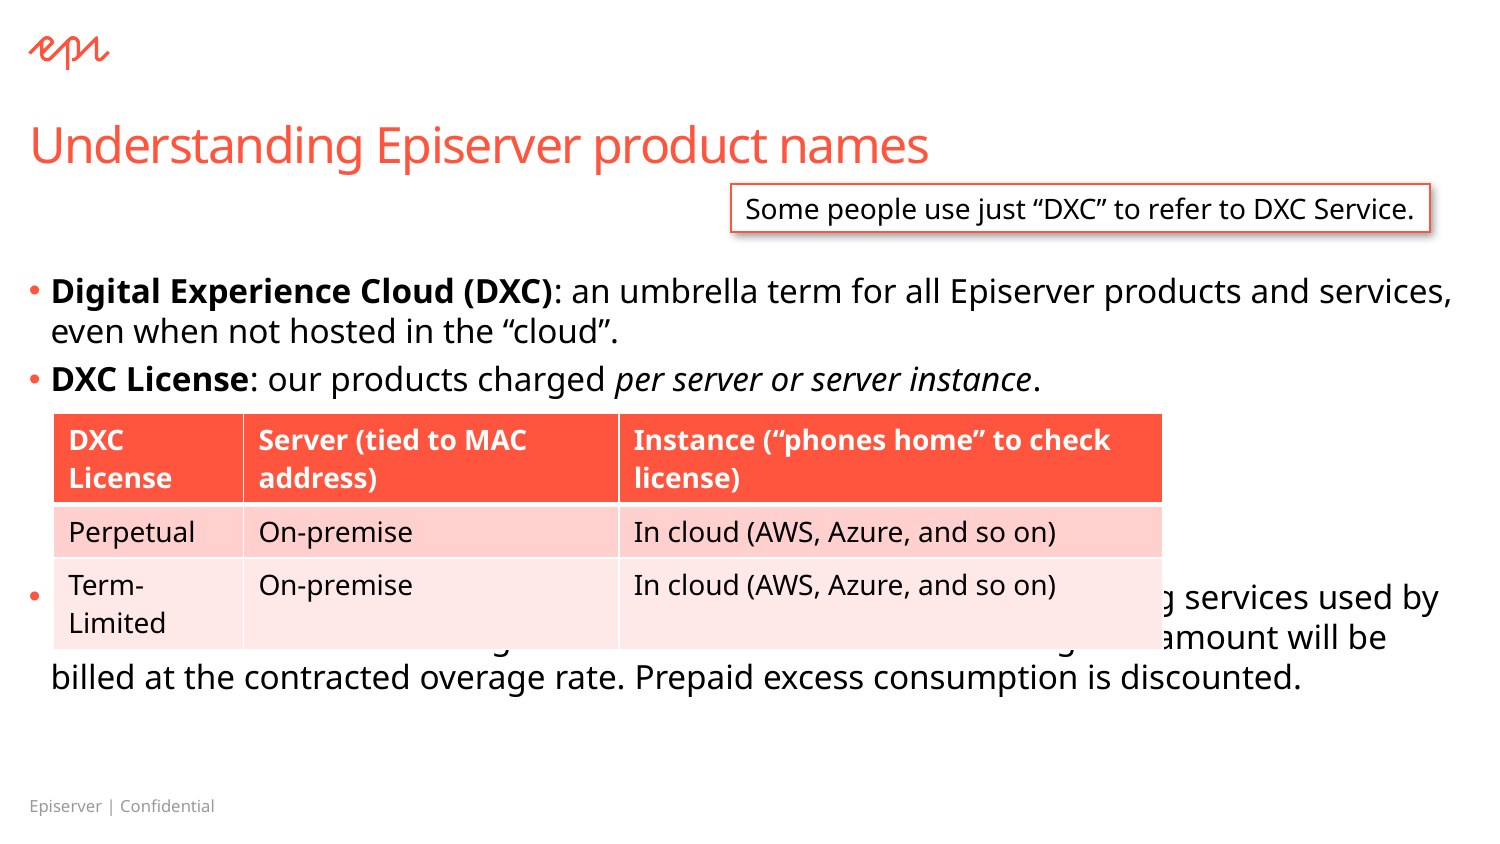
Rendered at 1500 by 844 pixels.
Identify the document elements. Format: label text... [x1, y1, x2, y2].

list Digital Experience Cloud (DXC): an umbrella term for all Episerver products and services, even when not hosted in the “cloud”. DXC License: our products charged per server or server instance. DXC Service: our products charged per consumption rates. All underlying services used by DXC Service are included. Page views and SKUs in excess of the agreed amount will be billed at the contracted overage rate. Prepaid excess consumption is discounted. [28, 270, 1471, 799]
table_header Instance (“phones home” to check license) [620, 414, 1162, 502]
table_cell On-premise [244, 507, 618, 557]
table_cell In cloud (AWS, Azure, and so on) [620, 559, 1162, 649]
table_header Server (tied to MAC address) [244, 414, 618, 502]
title Understanding Episerver product names [29, 110, 1471, 174]
table_cell Perpetual [54, 507, 243, 557]
table_cell Term-Limited [54, 559, 243, 649]
table_header DXC License [54, 414, 243, 502]
table_cell On-premise [244, 559, 618, 649]
picture [28, 36, 110, 70]
table_cell In cloud (AWS, Azure, and so on) [620, 507, 1162, 557]
text_box Some people use just “DXC” to refer to DXC Service. [730, 183, 1431, 233]
